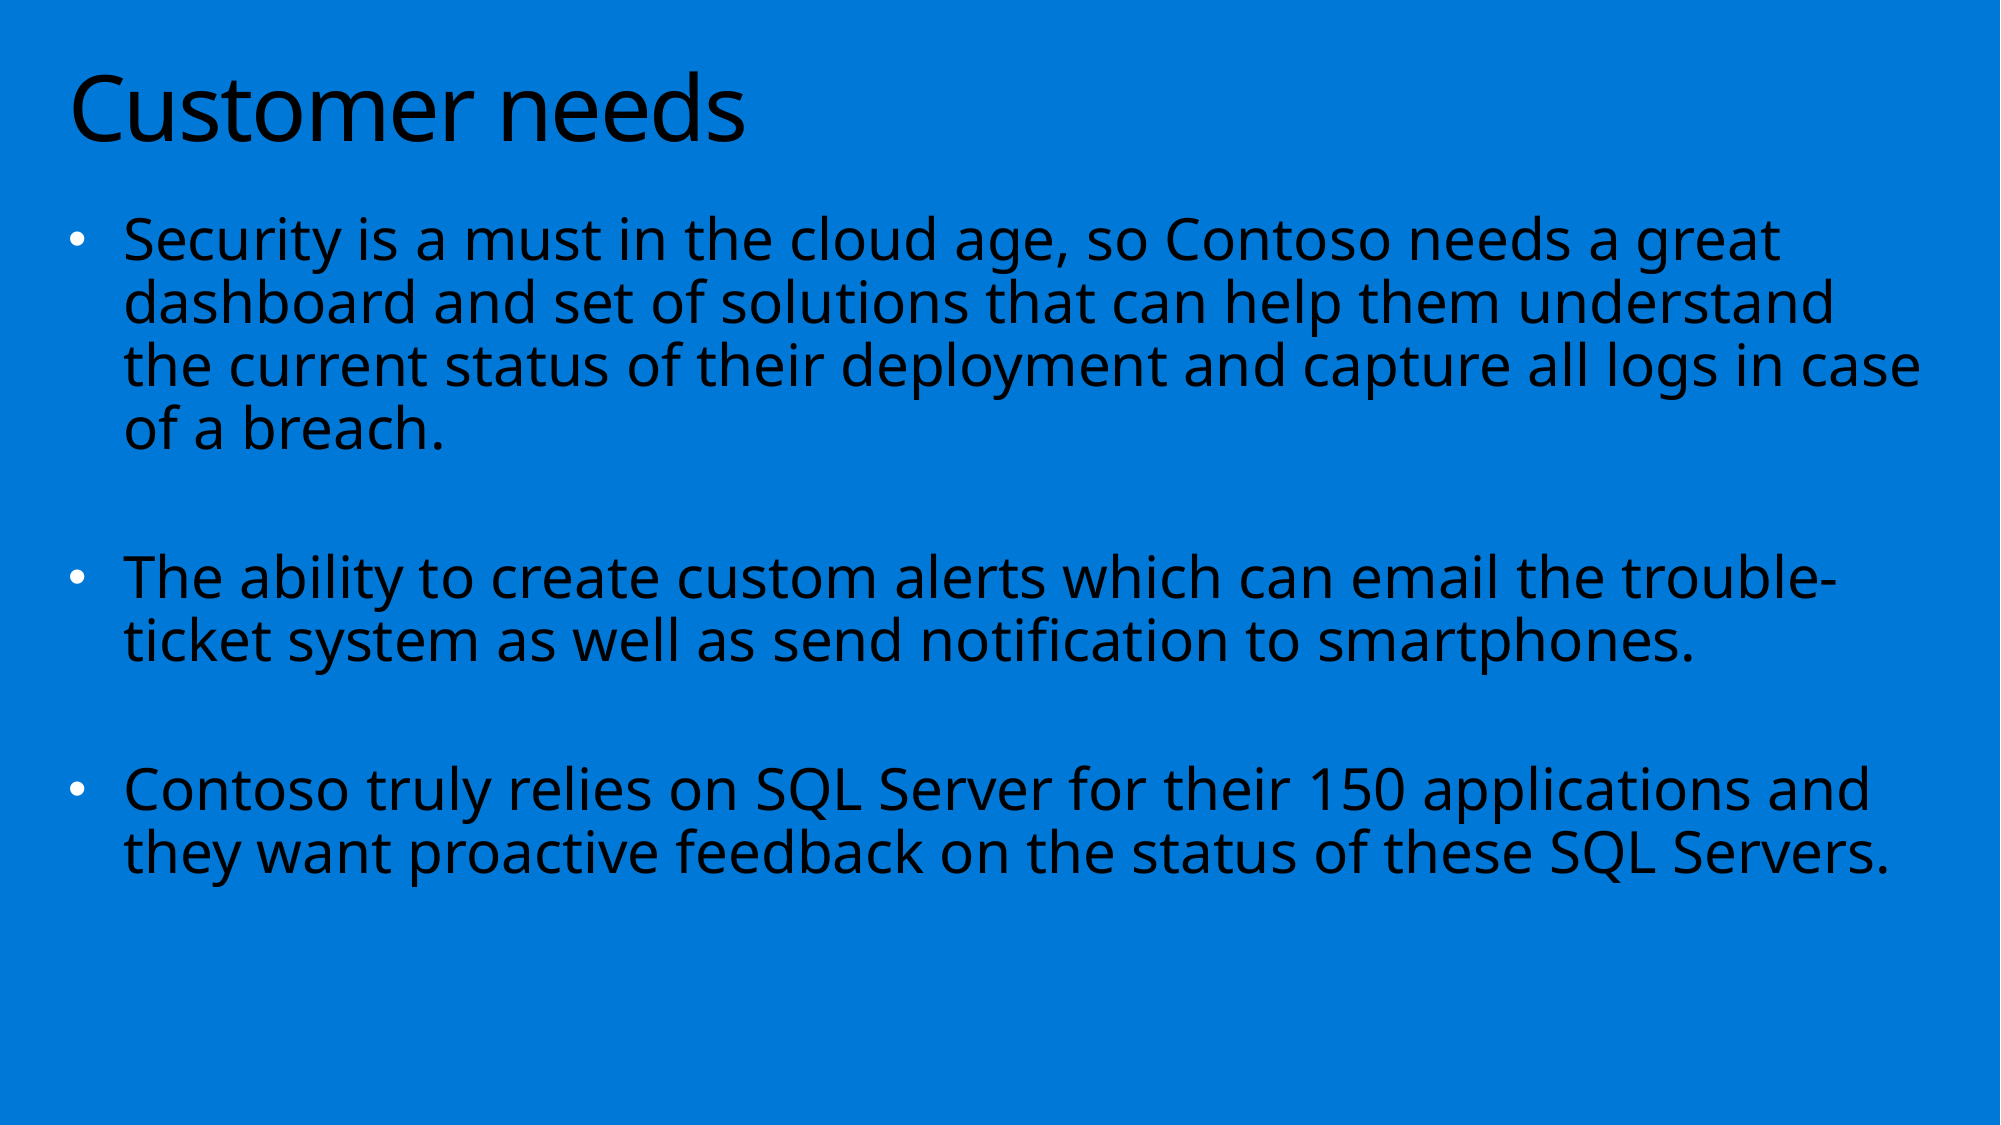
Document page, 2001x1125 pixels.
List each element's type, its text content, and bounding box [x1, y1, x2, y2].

title Customer needs [44, 47, 1957, 196]
list Security is a must in the cloud age, so Contoso needs a great dashboard and set of solutions that can help them understand the current status of their deployment and capture all logs in case of a breach. The ability to create custom alerts which can email the trouble-ticket system as well as send notification to smartphones. Contoso truly relies on SQL Server for their 150 applications and they want proactive feedback on the status of these SQL Servers. [44, 195, 1956, 964]
